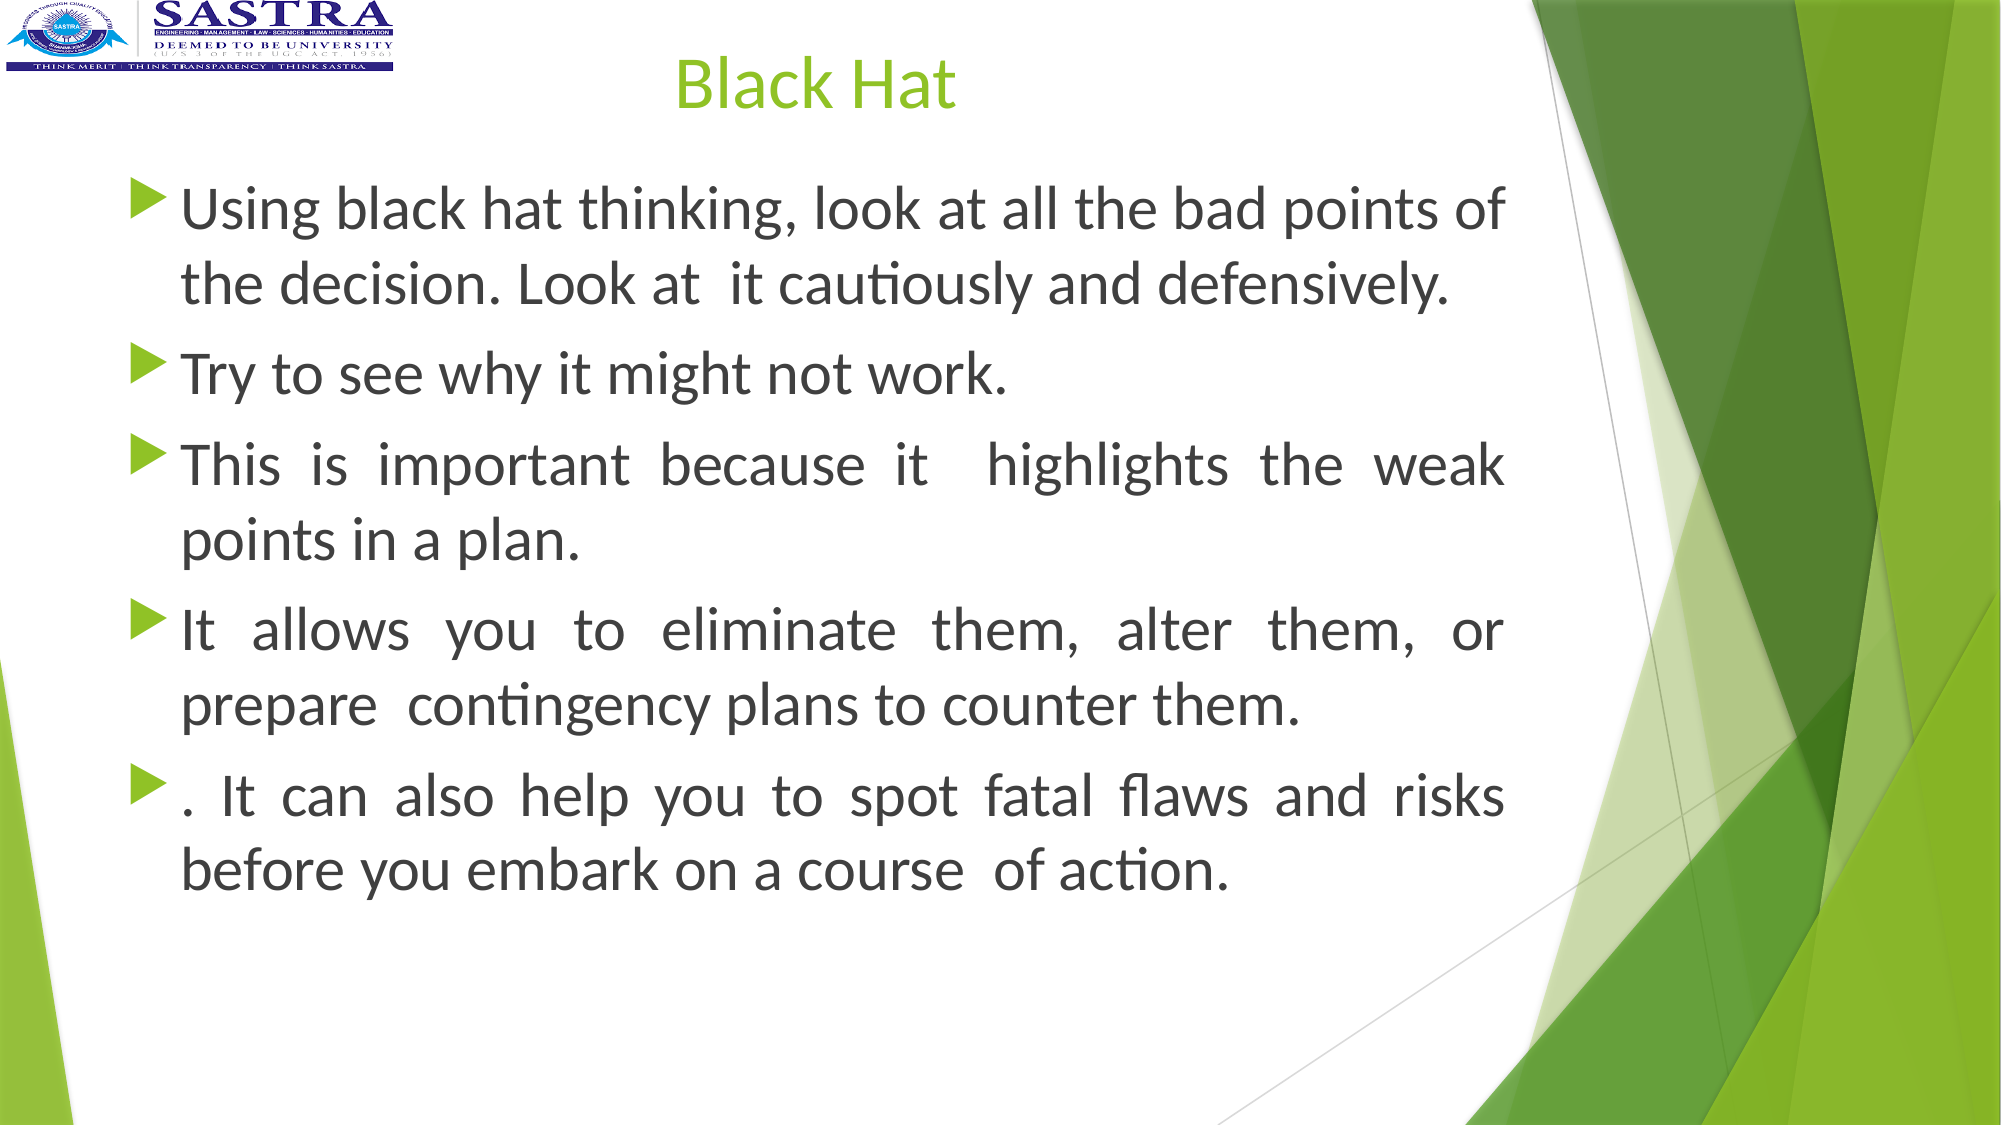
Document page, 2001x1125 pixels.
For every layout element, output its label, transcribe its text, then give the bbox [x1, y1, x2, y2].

picture [0, 0, 401, 76]
list Using black hat thinking, look at all the bad points of the decision. Look at it cautiously and defensively. Try to see why it might not work. This is important because it highlights the weak points in a plan. It allows you to eliminate them, alter them, or prepare contingency plans to counter them. . It can also help you to spot fatal flaws and risks before you embark on a course of action. [111, 159, 1522, 991]
title Black Hat [111, 25, 1522, 134]
